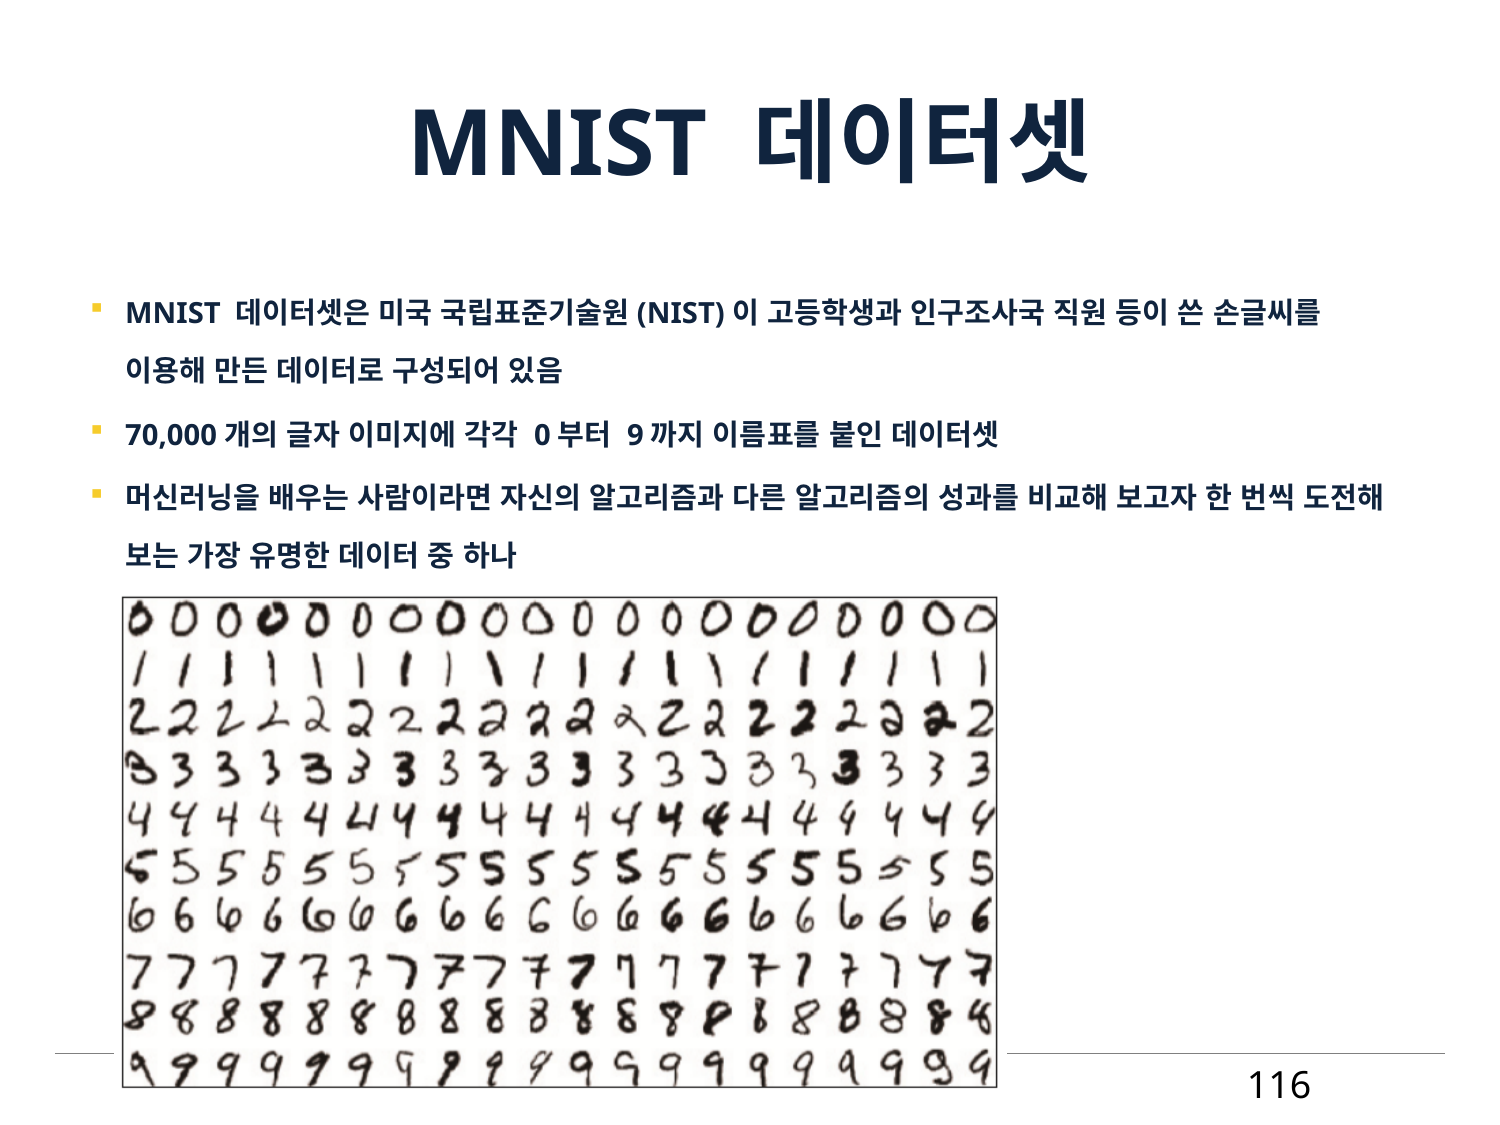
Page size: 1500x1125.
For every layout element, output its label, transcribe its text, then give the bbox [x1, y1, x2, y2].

title MNIST 데이터셋 [75, 45, 1425, 233]
list MNIST 데이터셋은 미국 국립표준기술원(NIST)이 고등학생과 인구조사국 직원 등이 쓴 손글씨를 이용해 만든 데이터로 구성되어 있음 70,000개의 글자 이미지에 각각 0부터 9까지 이름표를 붙인 데이터셋 머신러닝을 배우는 사람이라면 자신의 알고리즘과 다른 알고리즘의 성과를 비교해 보고자 한 번씩 도전해 보는 가장 유명한 데이터 중 하나 [75, 264, 1425, 1007]
picture [114, 585, 1007, 1099]
